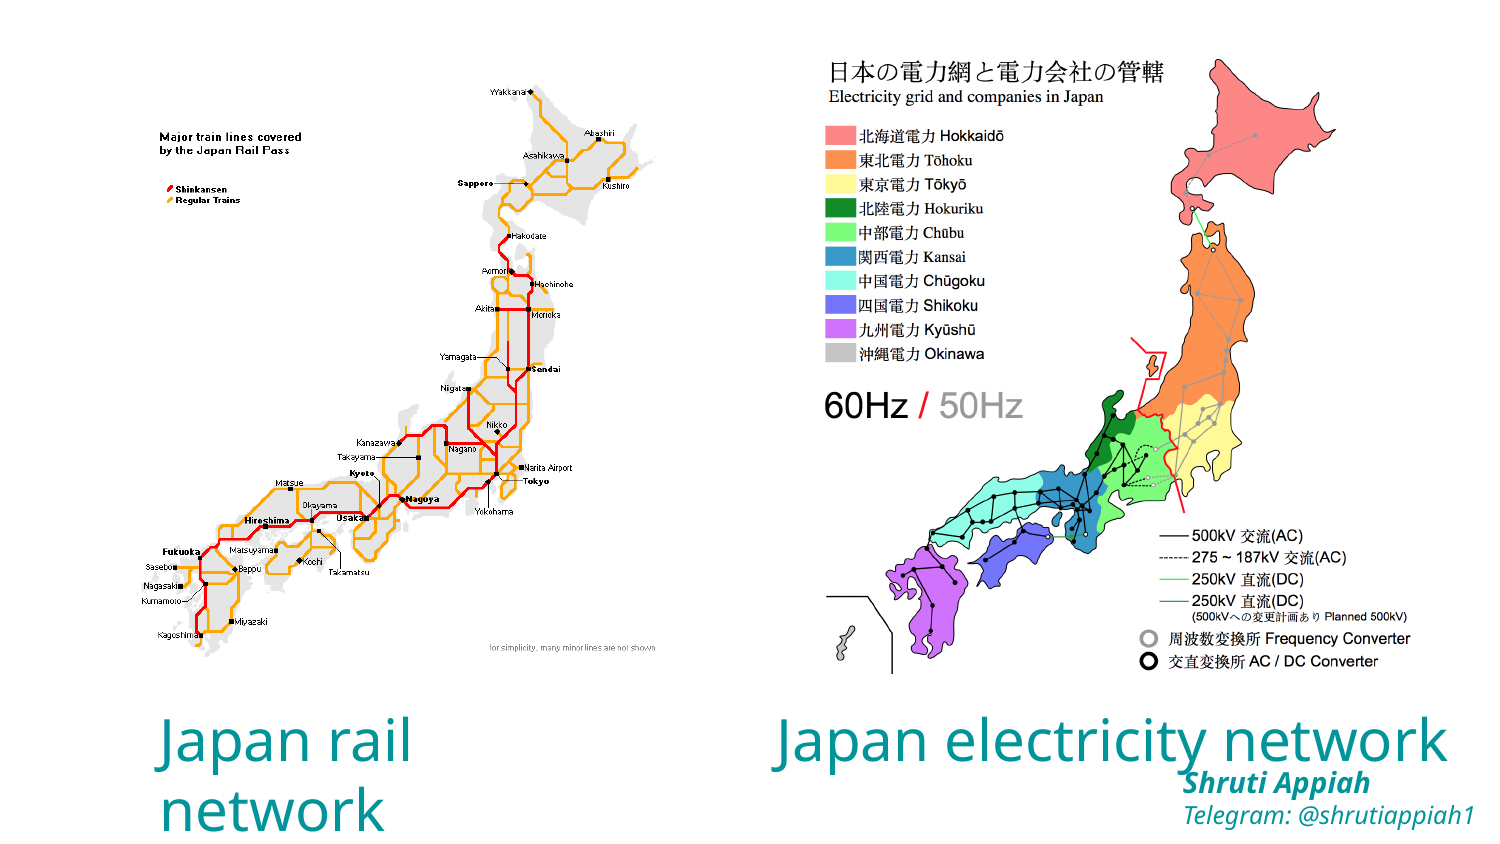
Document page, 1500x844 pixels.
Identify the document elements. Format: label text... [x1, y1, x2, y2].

title Japan rail network [144, 688, 659, 783]
picture [133, 82, 670, 660]
picture [817, 52, 1417, 689]
text_box Shruti Appiah Telegram: @shrutiappiah1 [1167, 749, 1498, 844]
title Japan electricity network [761, 688, 1473, 783]
